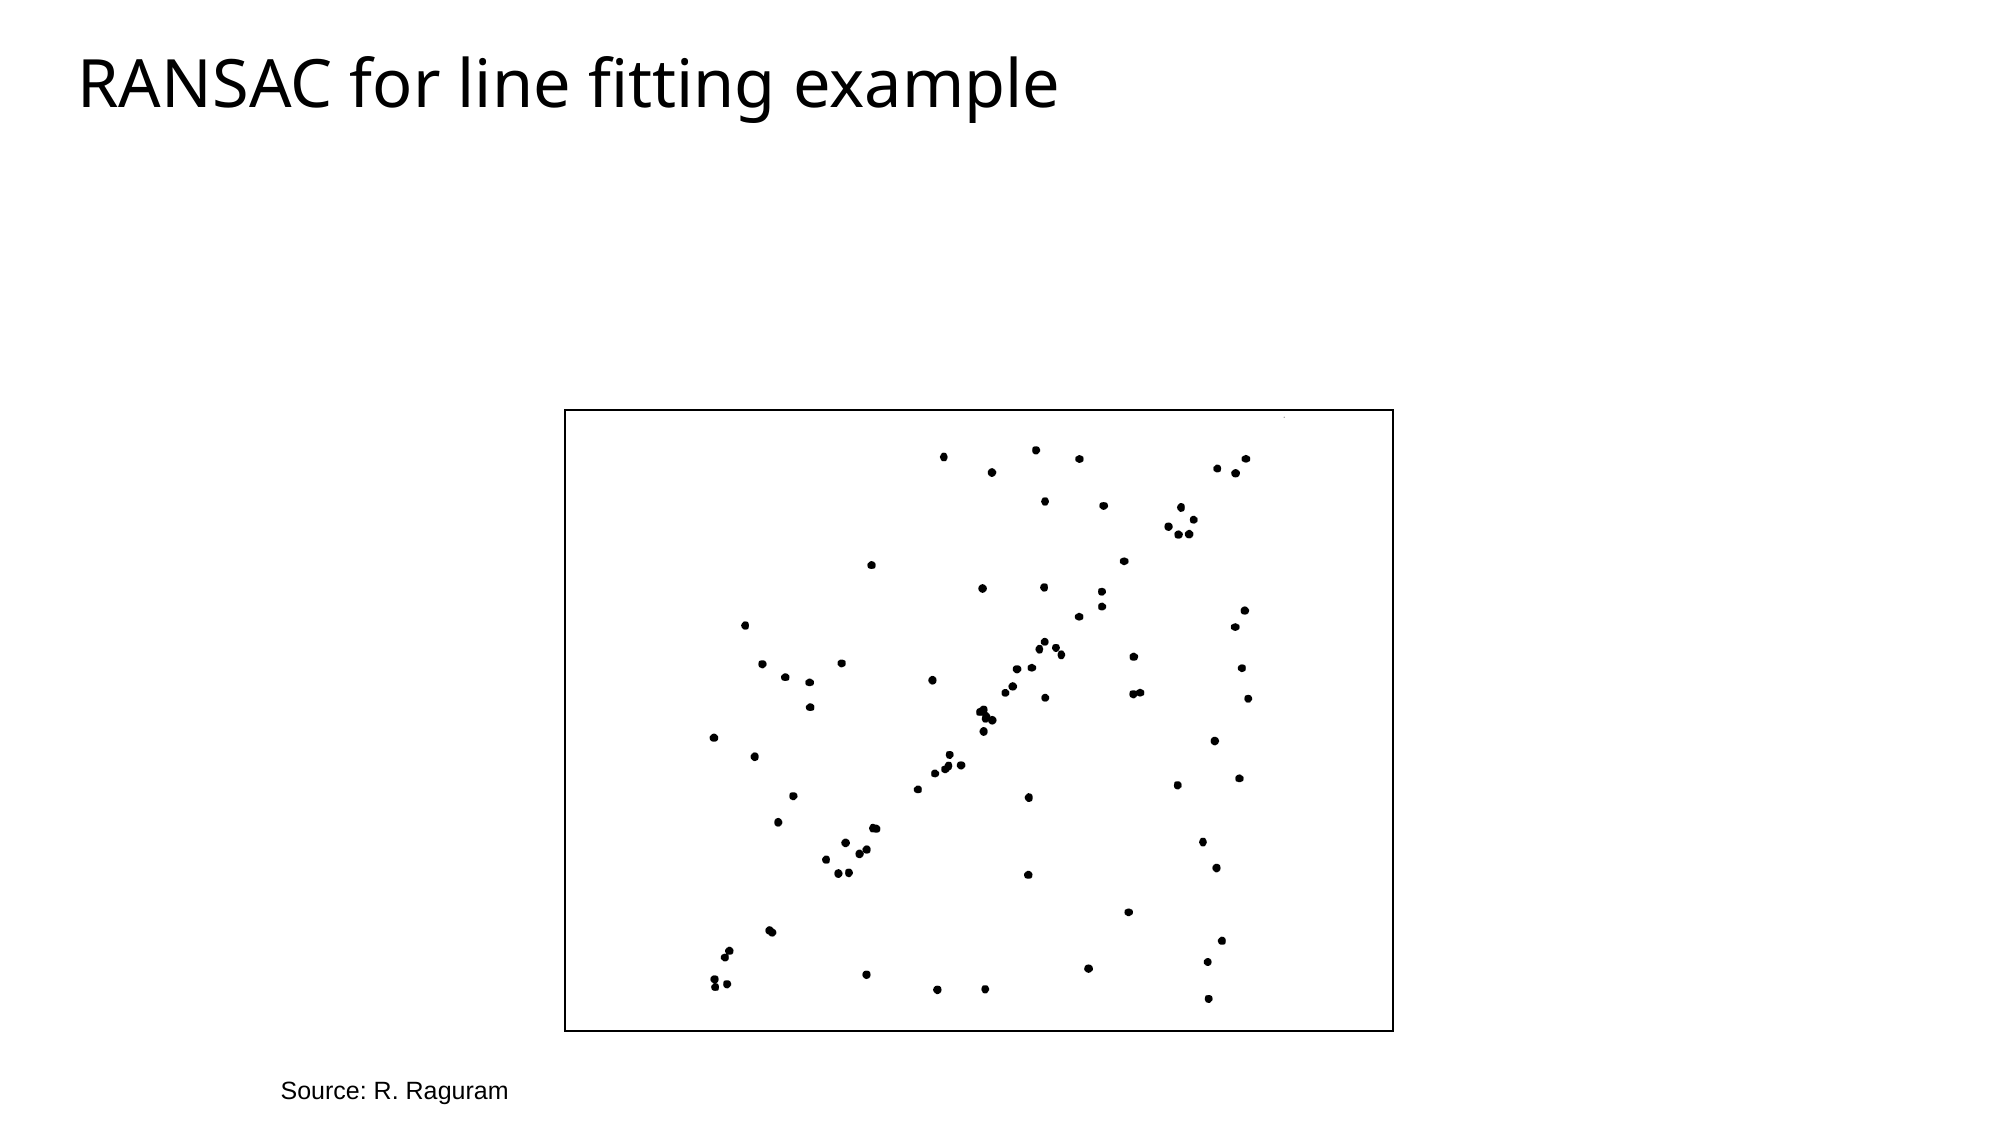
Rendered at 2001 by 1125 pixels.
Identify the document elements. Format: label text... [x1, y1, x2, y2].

picture [565, 410, 1393, 1031]
text_box Source: R. Raguram [265, 1067, 525, 1112]
title RANSAC for line fitting example [62, 12, 1951, 151]
